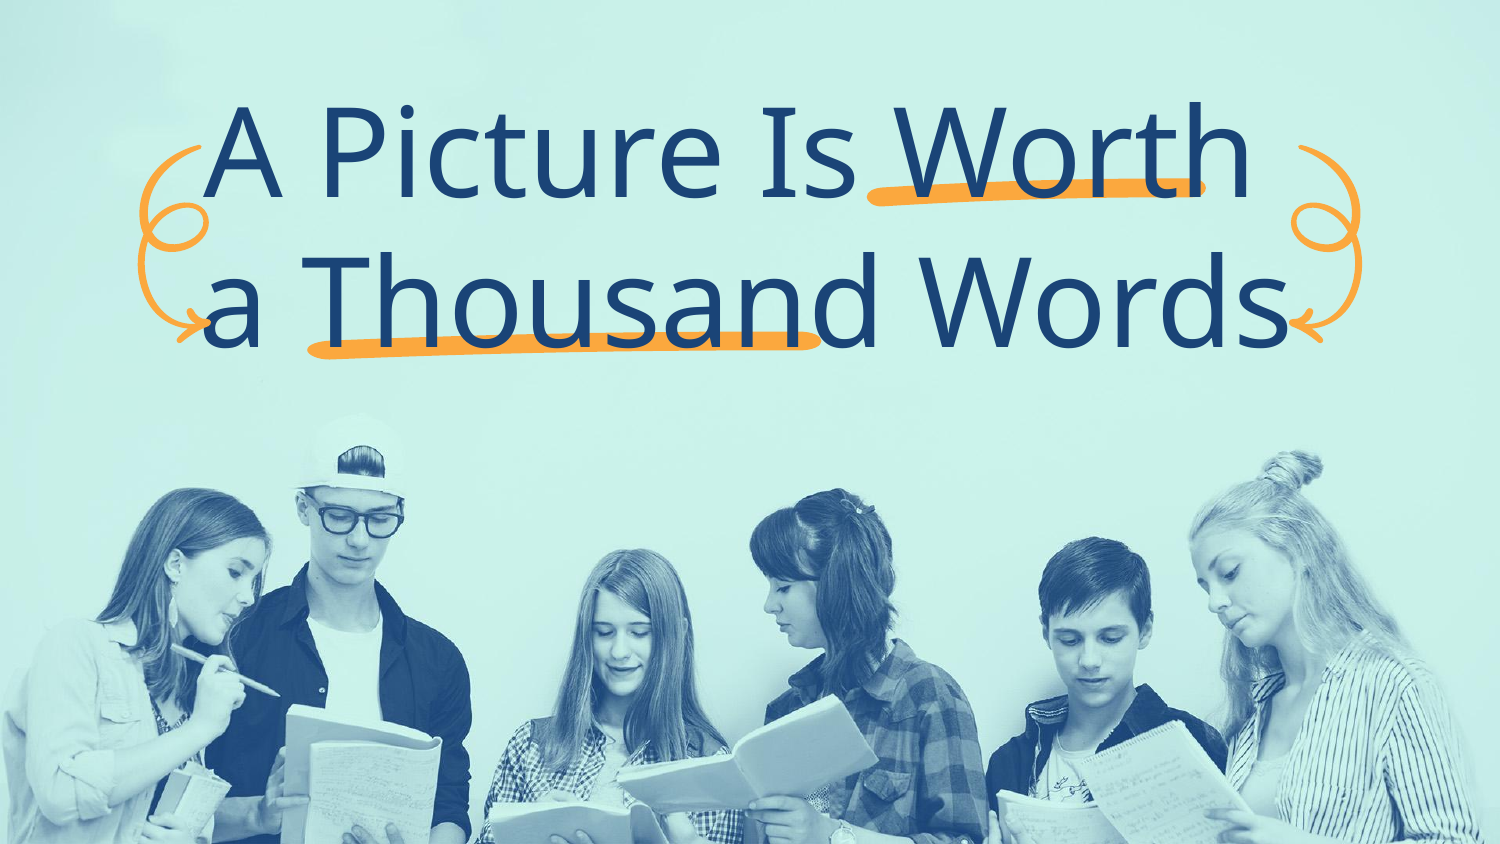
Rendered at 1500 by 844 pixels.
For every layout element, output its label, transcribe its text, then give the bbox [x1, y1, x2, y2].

title A Picture Is Worth a Thousand Words [113, 86, 1379, 360]
text_box [137, 144, 211, 344]
text_box [1289, 144, 1363, 344]
picture [0, 0, 1500, 844]
